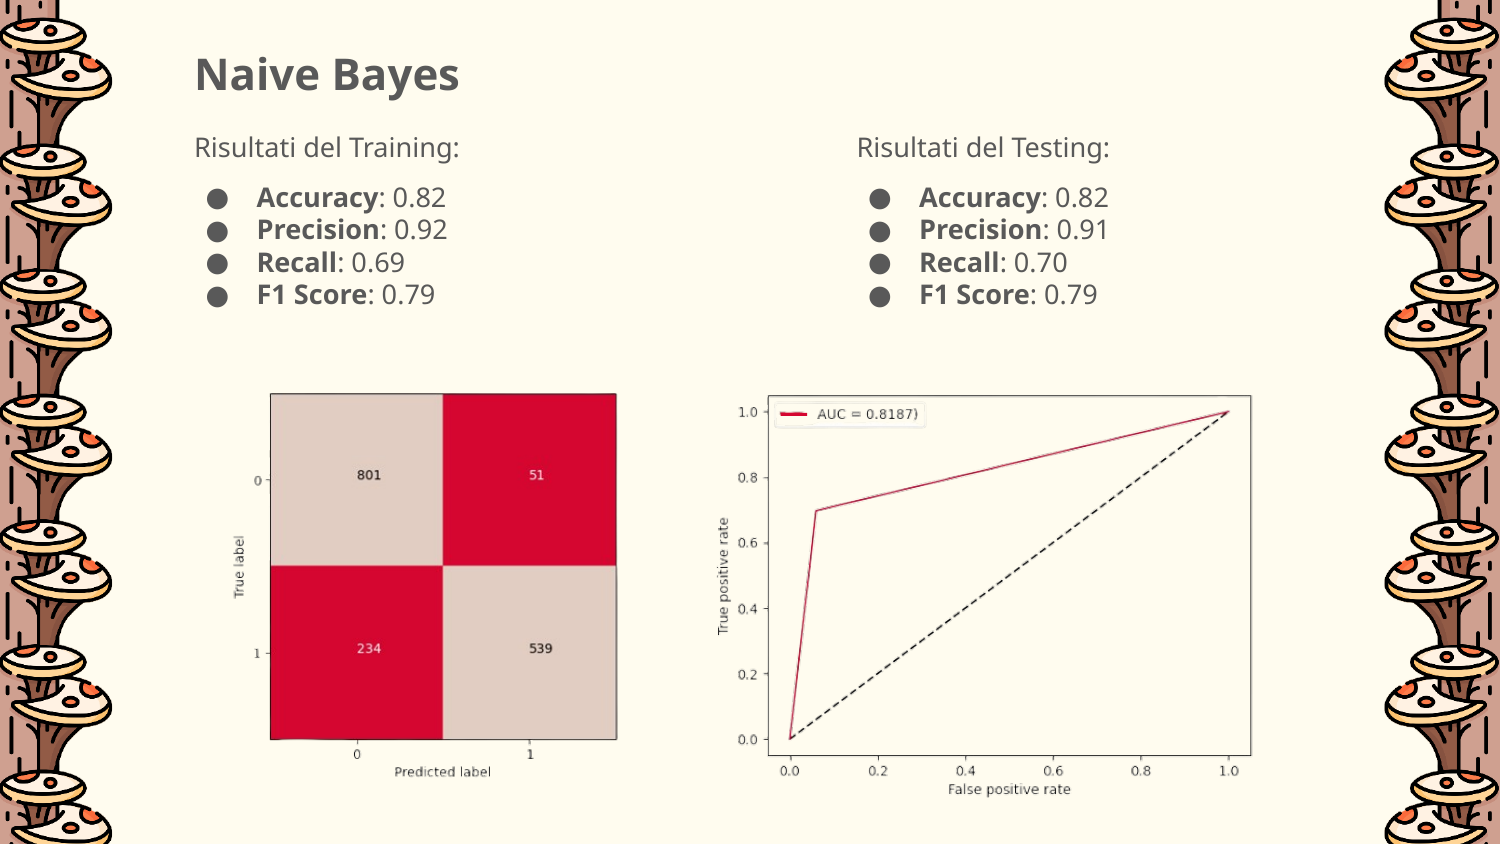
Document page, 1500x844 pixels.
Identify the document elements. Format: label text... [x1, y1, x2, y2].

text_box Risultati del Testing: [841, 115, 1300, 178]
text_box Accuracy: 0.82 Precision: 0.92 Recall: 0.69 F1 Score: 0.79 [166, 165, 625, 326]
picture [1380, 0, 1500, 844]
picture [136, 339, 1314, 807]
text_box Naive Bayes [179, 31, 907, 115]
text_box Risultati del Training: [179, 115, 637, 178]
picture [0, 0, 117, 844]
text_box Accuracy: 0.82 Precision: 0.91 Recall: 0.70 F1 Score: 0.79 [829, 165, 1287, 326]
